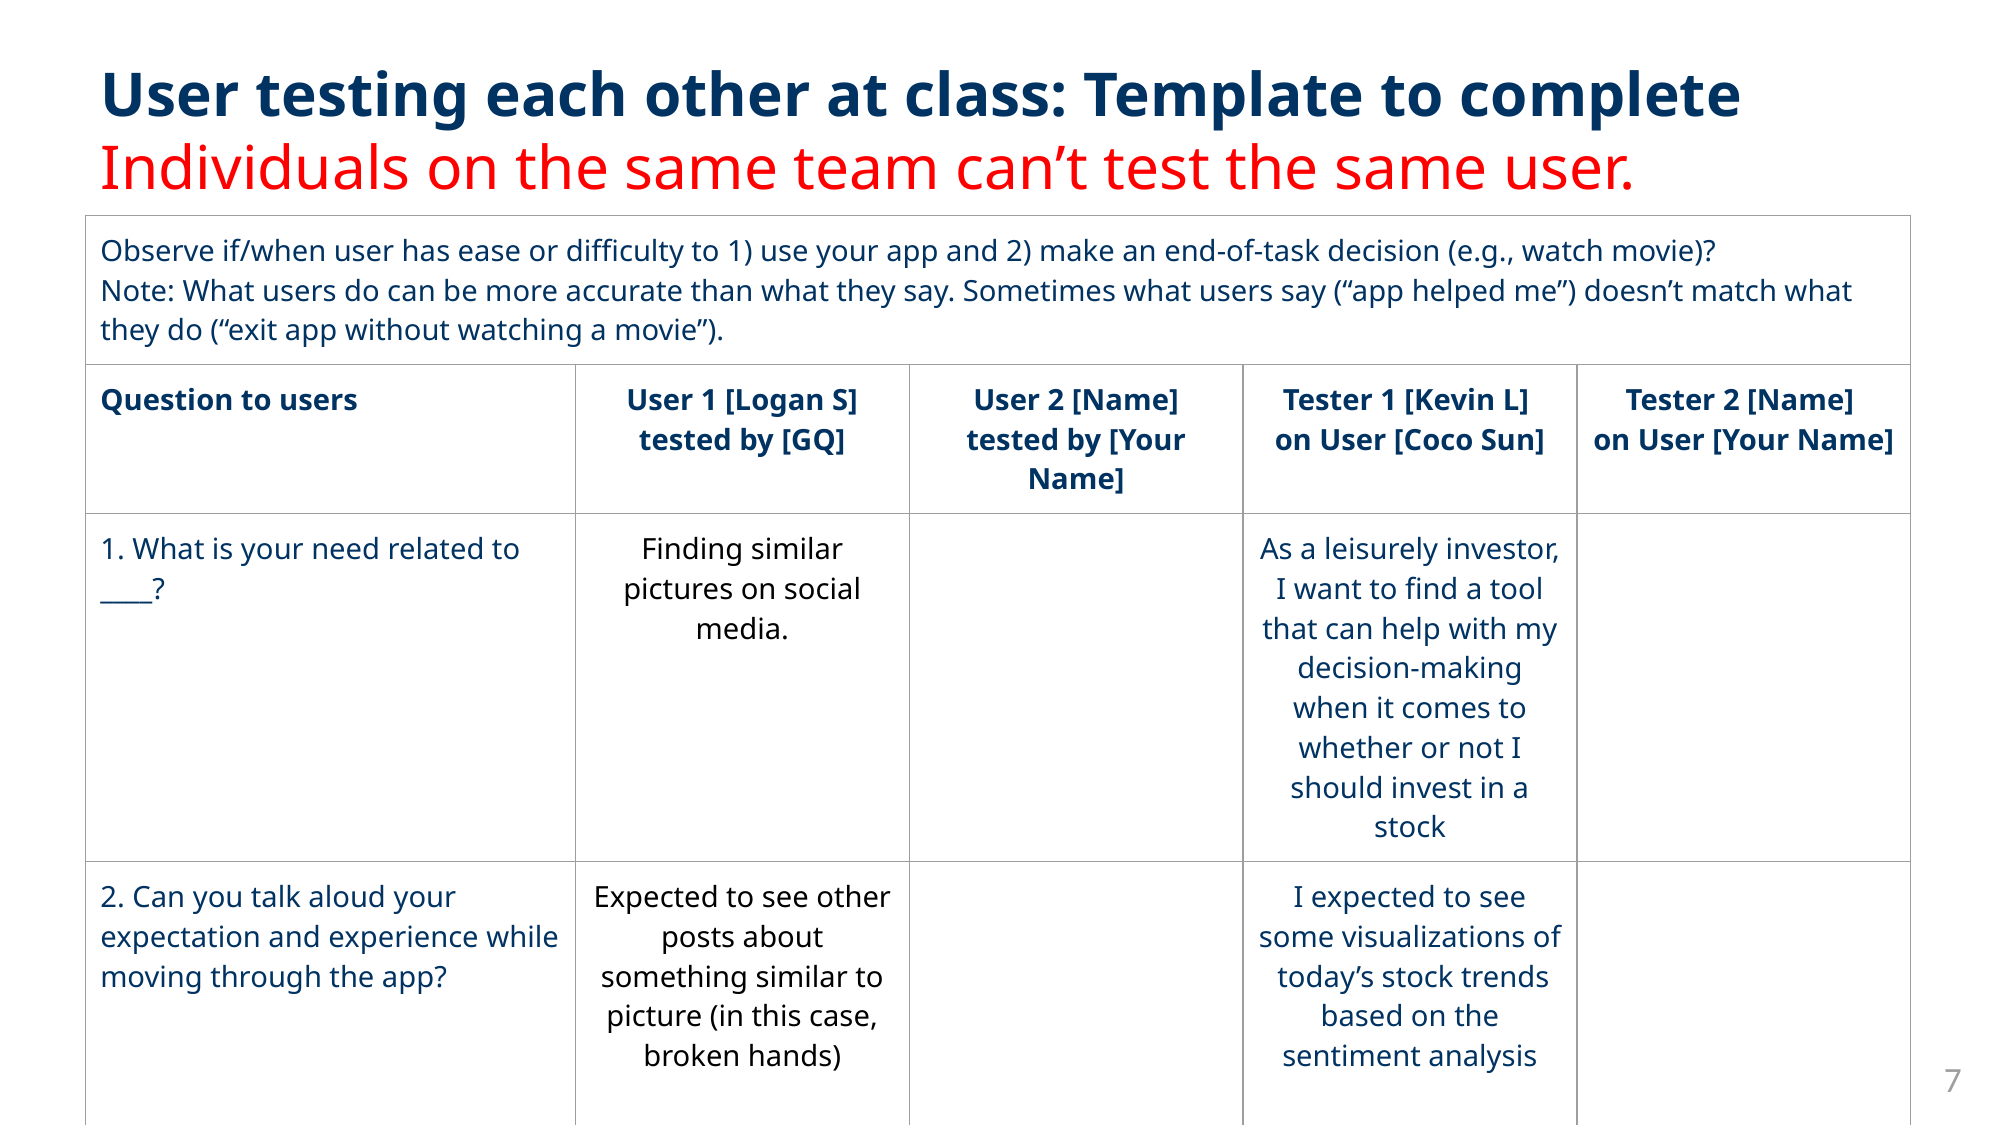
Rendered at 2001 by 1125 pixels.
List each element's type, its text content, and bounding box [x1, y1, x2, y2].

table_cell Finding similar pictures on social media. [576, 514, 909, 861]
table_cell User 1 [Logan S] tested by [GQ] [576, 365, 909, 513]
table_cell Expected to see other posts about something similar to picture (in this case, broken hands) [576, 862, 909, 1125]
table_cell Tester 1 [Kevin L] on User [Coco Sun] [1244, 365, 1576, 513]
table_cell 2. Can you talk aloud your expectation and experience while moving through the app? [86, 862, 575, 1125]
text_box User testing each other at class: Template to complete Individuals on the same team can’t test the same user. [74, 29, 1913, 197]
table_cell 1. What is your need related to ____? [86, 514, 575, 861]
table_cell Question to users [86, 365, 575, 513]
table_header Observe if/when user has ease or difficulty to 1) use your app and 2) make an end-of-task decision (e.g., watch movie)? Note: What users do can be more accurate than what they say. Sometimes what users say (“app helped me”) doesn’t match what they do (“exit app without watching a movie”). [86, 216, 1910, 364]
table_cell [1578, 862, 1910, 1125]
table_cell As a leisurely investor, I want to find a tool that can help with my decision-making when it comes to whether or not I should invest in a stock [1244, 514, 1576, 861]
table_cell [910, 514, 1242, 861]
table_cell Tester 2 [Name] on User [Your Name] [1578, 365, 1910, 513]
table_cell [1578, 514, 1910, 861]
table_cell [910, 862, 1242, 1125]
table_cell User 2 [Name] tested by [Your Name] [910, 365, 1242, 513]
text_box ‹#› [1911, 1047, 1977, 1108]
table_cell I expected to see some visualizations of today’s stock trends based on the sentiment analysis [1244, 862, 1576, 1125]
